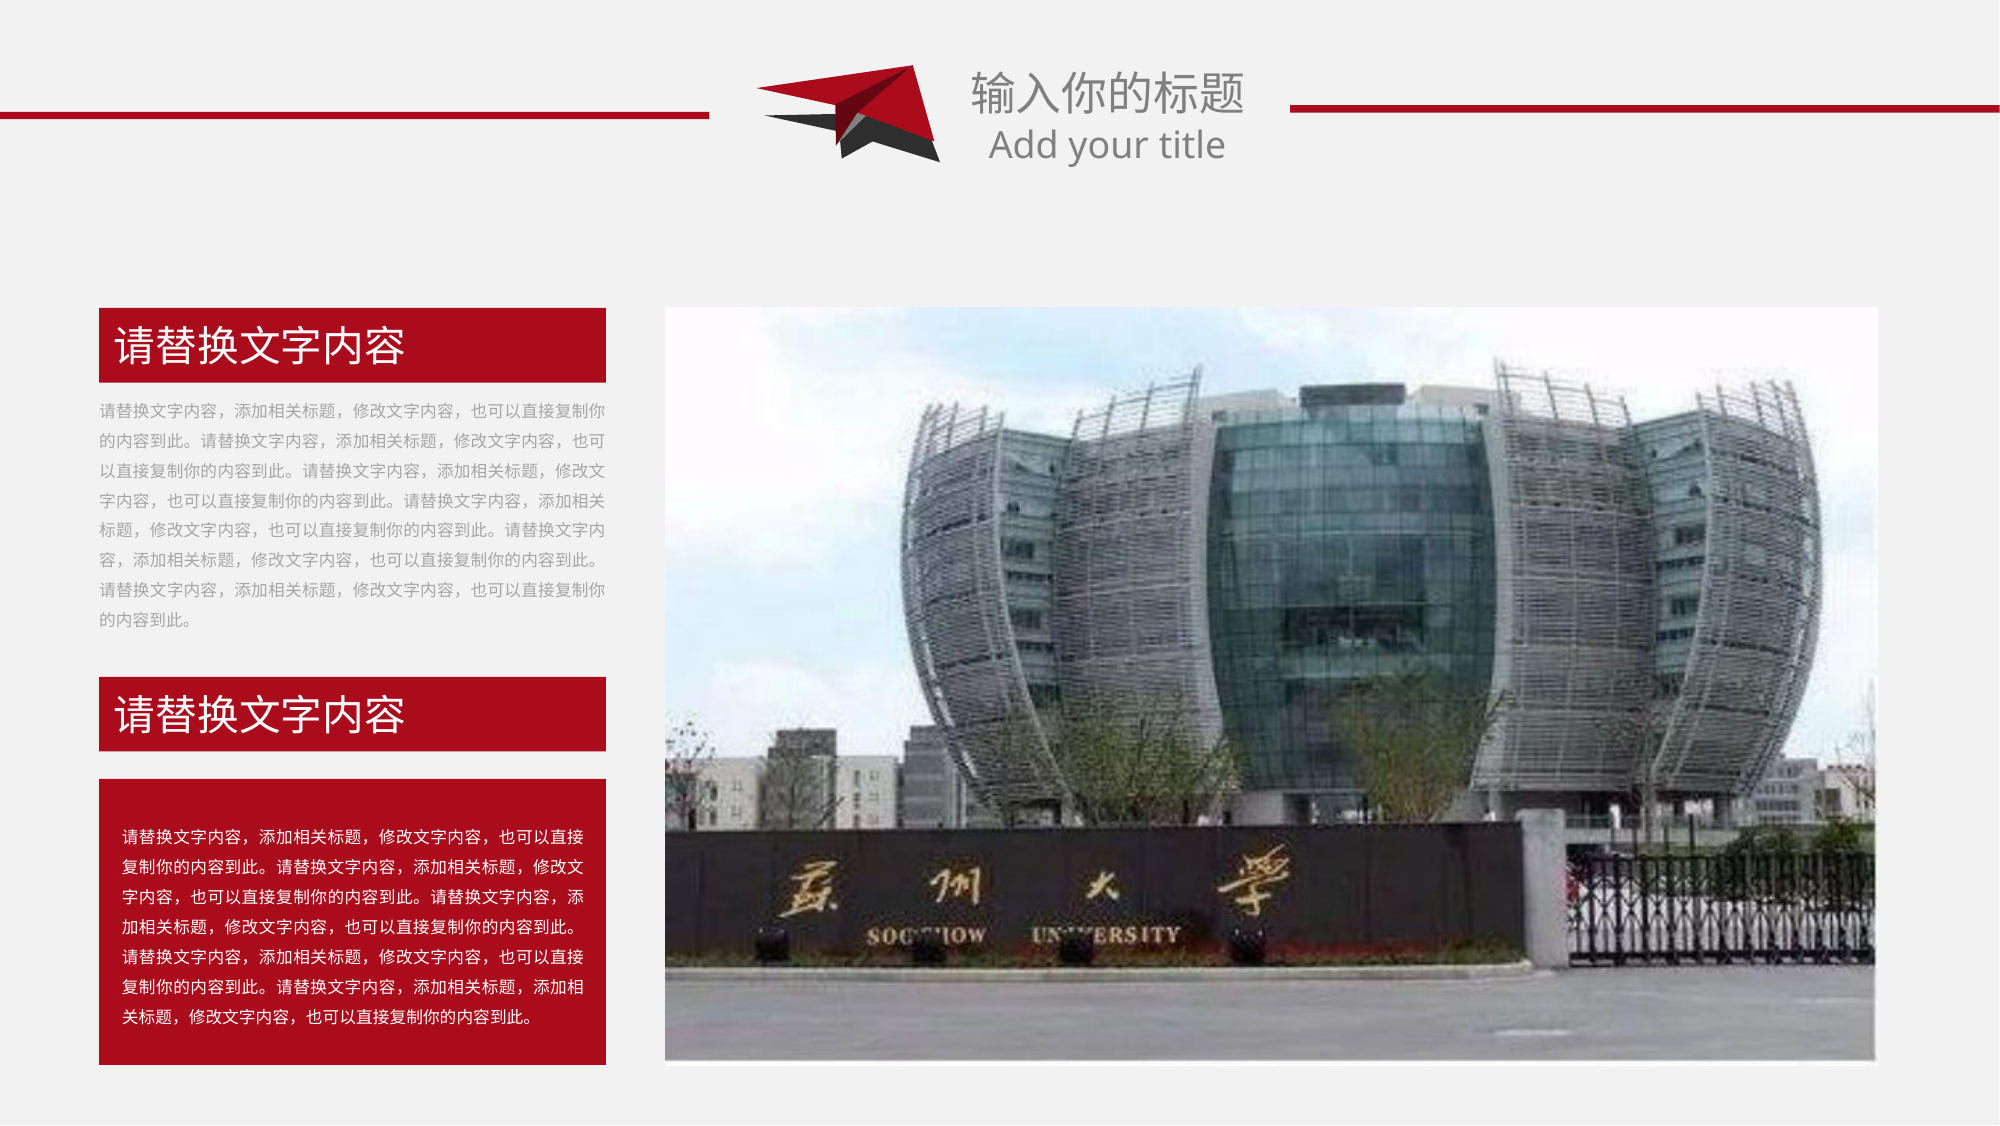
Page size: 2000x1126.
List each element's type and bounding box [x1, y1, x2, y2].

text_box [98, 307, 607, 1066]
text_box [0, 56, 2000, 175]
picture [664, 307, 1878, 1066]
